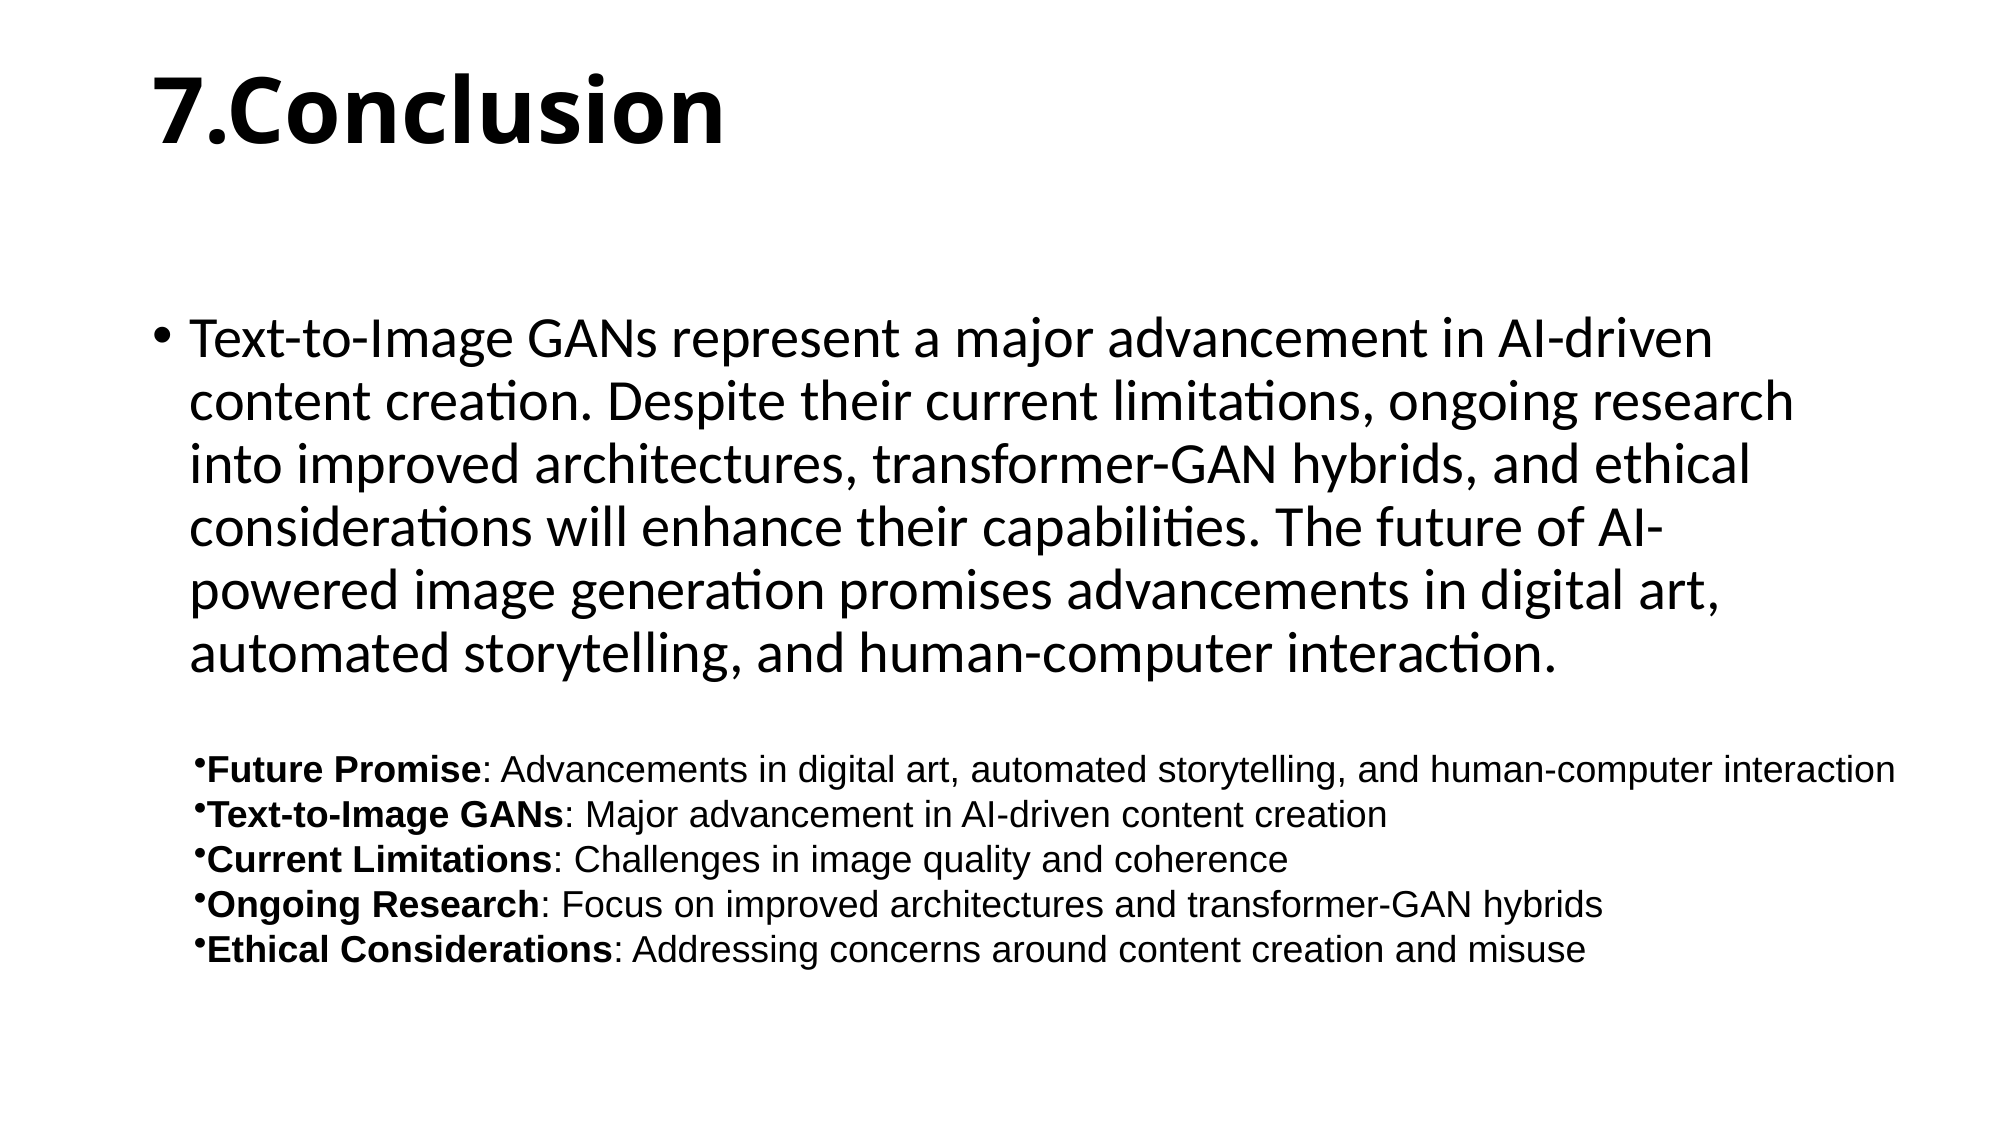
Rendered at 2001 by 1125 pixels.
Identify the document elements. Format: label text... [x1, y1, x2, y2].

title 7.Conclusion [137, 59, 1863, 278]
list Text-to-Image GANs represent a major advancement in AI-driven content creation. Despite their current limitations, ongoing research into improved architectures, transformer-GAN hybrids, and ethical considerations will enhance their capabilities. The future of AI-powered image generation promises advancements in digital art, automated storytelling, and human-computer interaction. [137, 299, 1863, 1014]
text_box Future Promise: Advancements in digital art, automated storytelling, and human-computer interaction Text-to-Image GANs: Major advancement in AI-driven content creation Current Limitations: Challenges in image quality and coherence Ongoing Research: Focus on improved architectures and transformer-GAN hybrids Ethical Considerations: Addressing concerns around content creation and misuse [178, 737, 1923, 978]
